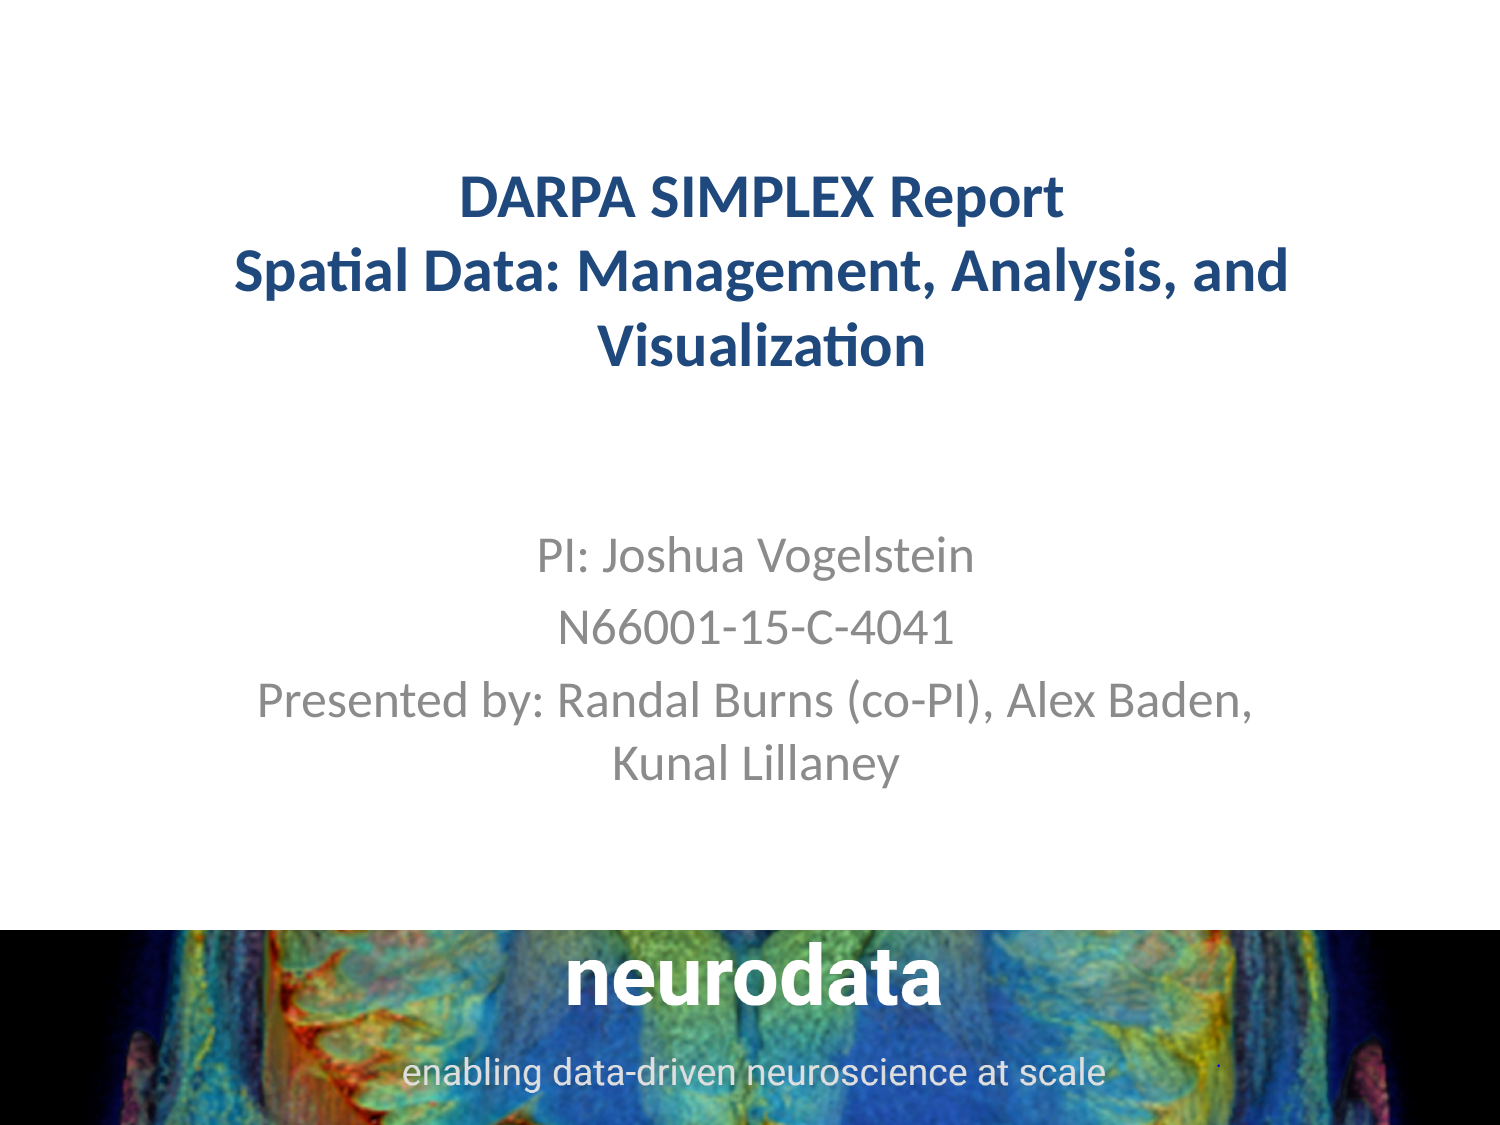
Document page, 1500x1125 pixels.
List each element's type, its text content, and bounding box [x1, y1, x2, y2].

subtitle PI: Joshua Vogelstein N66001-15-C-4041 Presented by: Randal Burns (co-PI), Alex Baden, Kunal Lillaney [231, 512, 1282, 800]
picture [0, 930, 1500, 1125]
title DARPA SIMPLEX Report Spatial Data: Management, Analysis, and Visualization [125, 146, 1400, 388]
